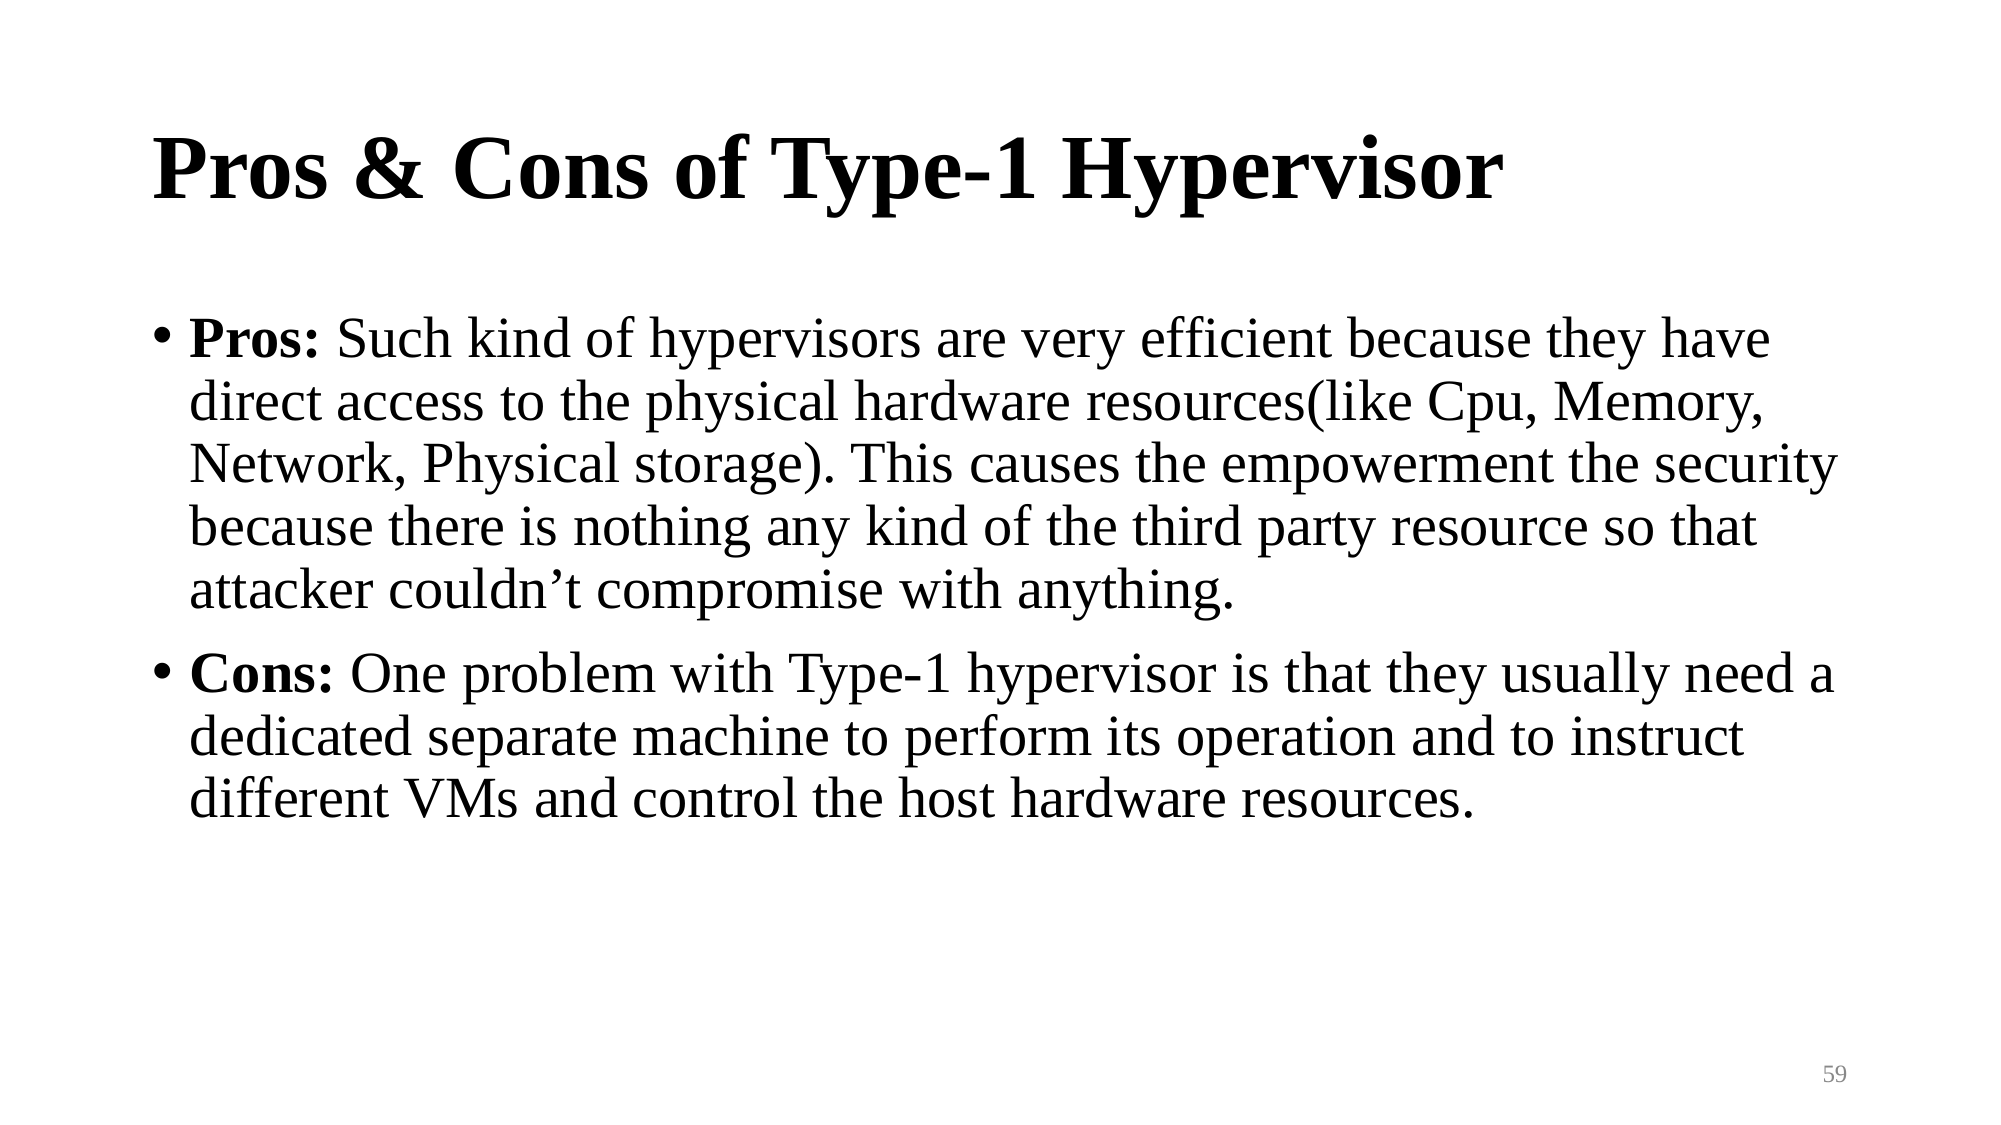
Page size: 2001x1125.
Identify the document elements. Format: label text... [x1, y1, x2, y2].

list Pros: Such kind of hypervisors are very efficient because they have direct access to the physical hardware resources(like Cpu, Memory, Network, Physical storage). This causes the empowerment the security because there is nothing any kind of the third party resource so that attacker couldn’t compromise with anything. Cons: One problem with Type-1 hypervisor is that they usually need a dedicated separate machine to perform its operation and to instruct different VMs and control the host hardware resources. [137, 299, 1863, 1014]
slide_number 59 [1412, 1042, 1863, 1103]
title Pros & Cons of Type-1 Hypervisor [137, 59, 1863, 278]
